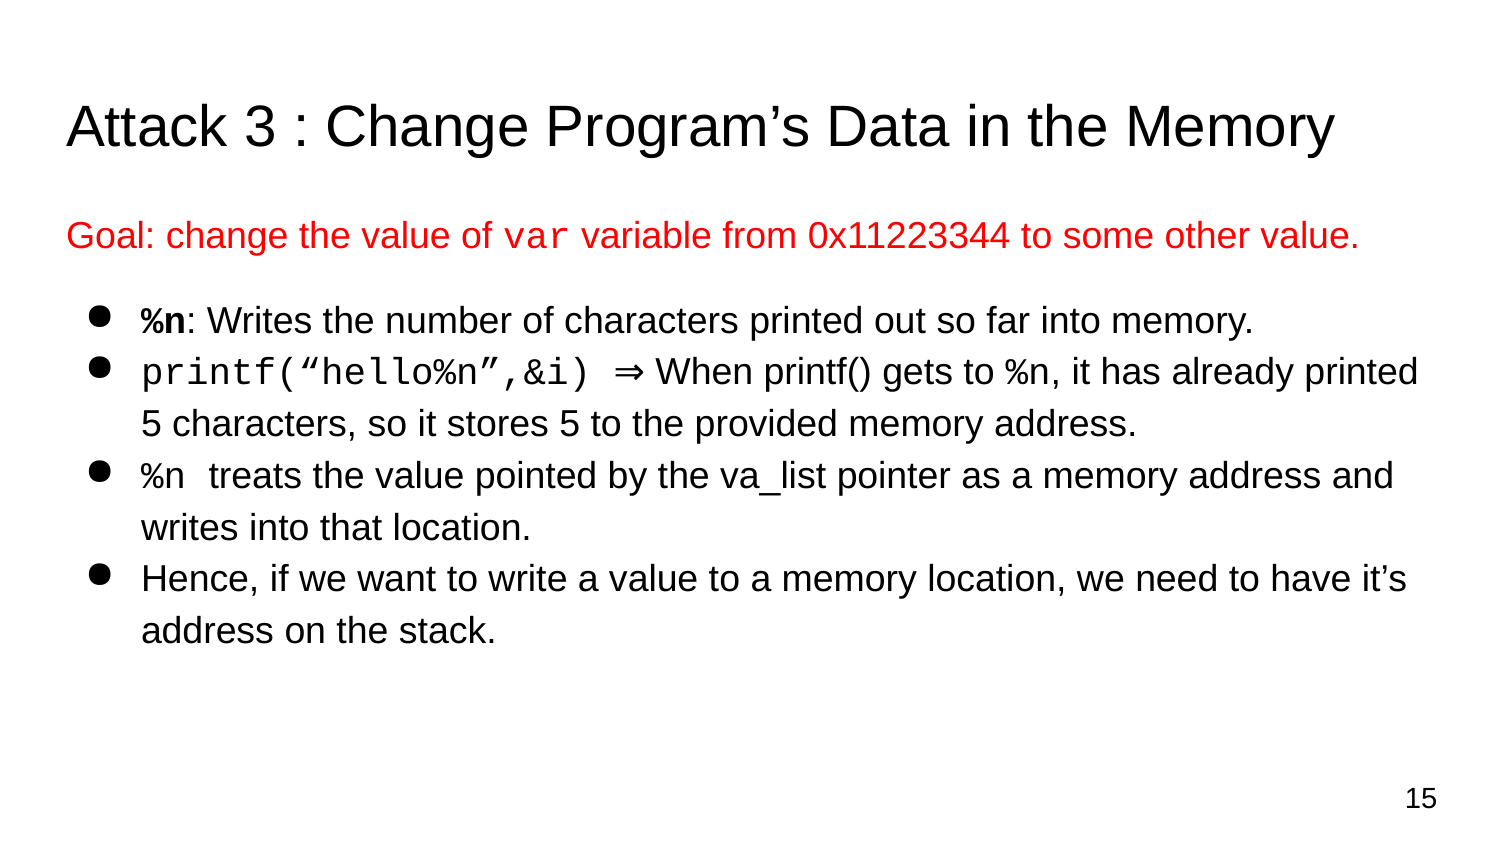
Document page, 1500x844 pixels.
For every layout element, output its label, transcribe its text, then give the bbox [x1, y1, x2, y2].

list Goal: change the value of var variable from 0x11223344 to some other value. %n: Writes the number of characters printed out so far into memory. printf(“hello%n”,&i) ⇒ When printf() gets to %n, it has already printed 5 characters, so it stores 5 to the provided memory address. %n treats the value pointed by the va_list pointer as a memory address and writes into that location. Hence, if we want to write a value to a memory location, we need to have it’s address on the stack. [51, 189, 1449, 806]
slide_number 15 [1389, 764, 1480, 830]
title Attack 3 : Change Program’s Data in the Memory [51, 72, 1449, 167]
